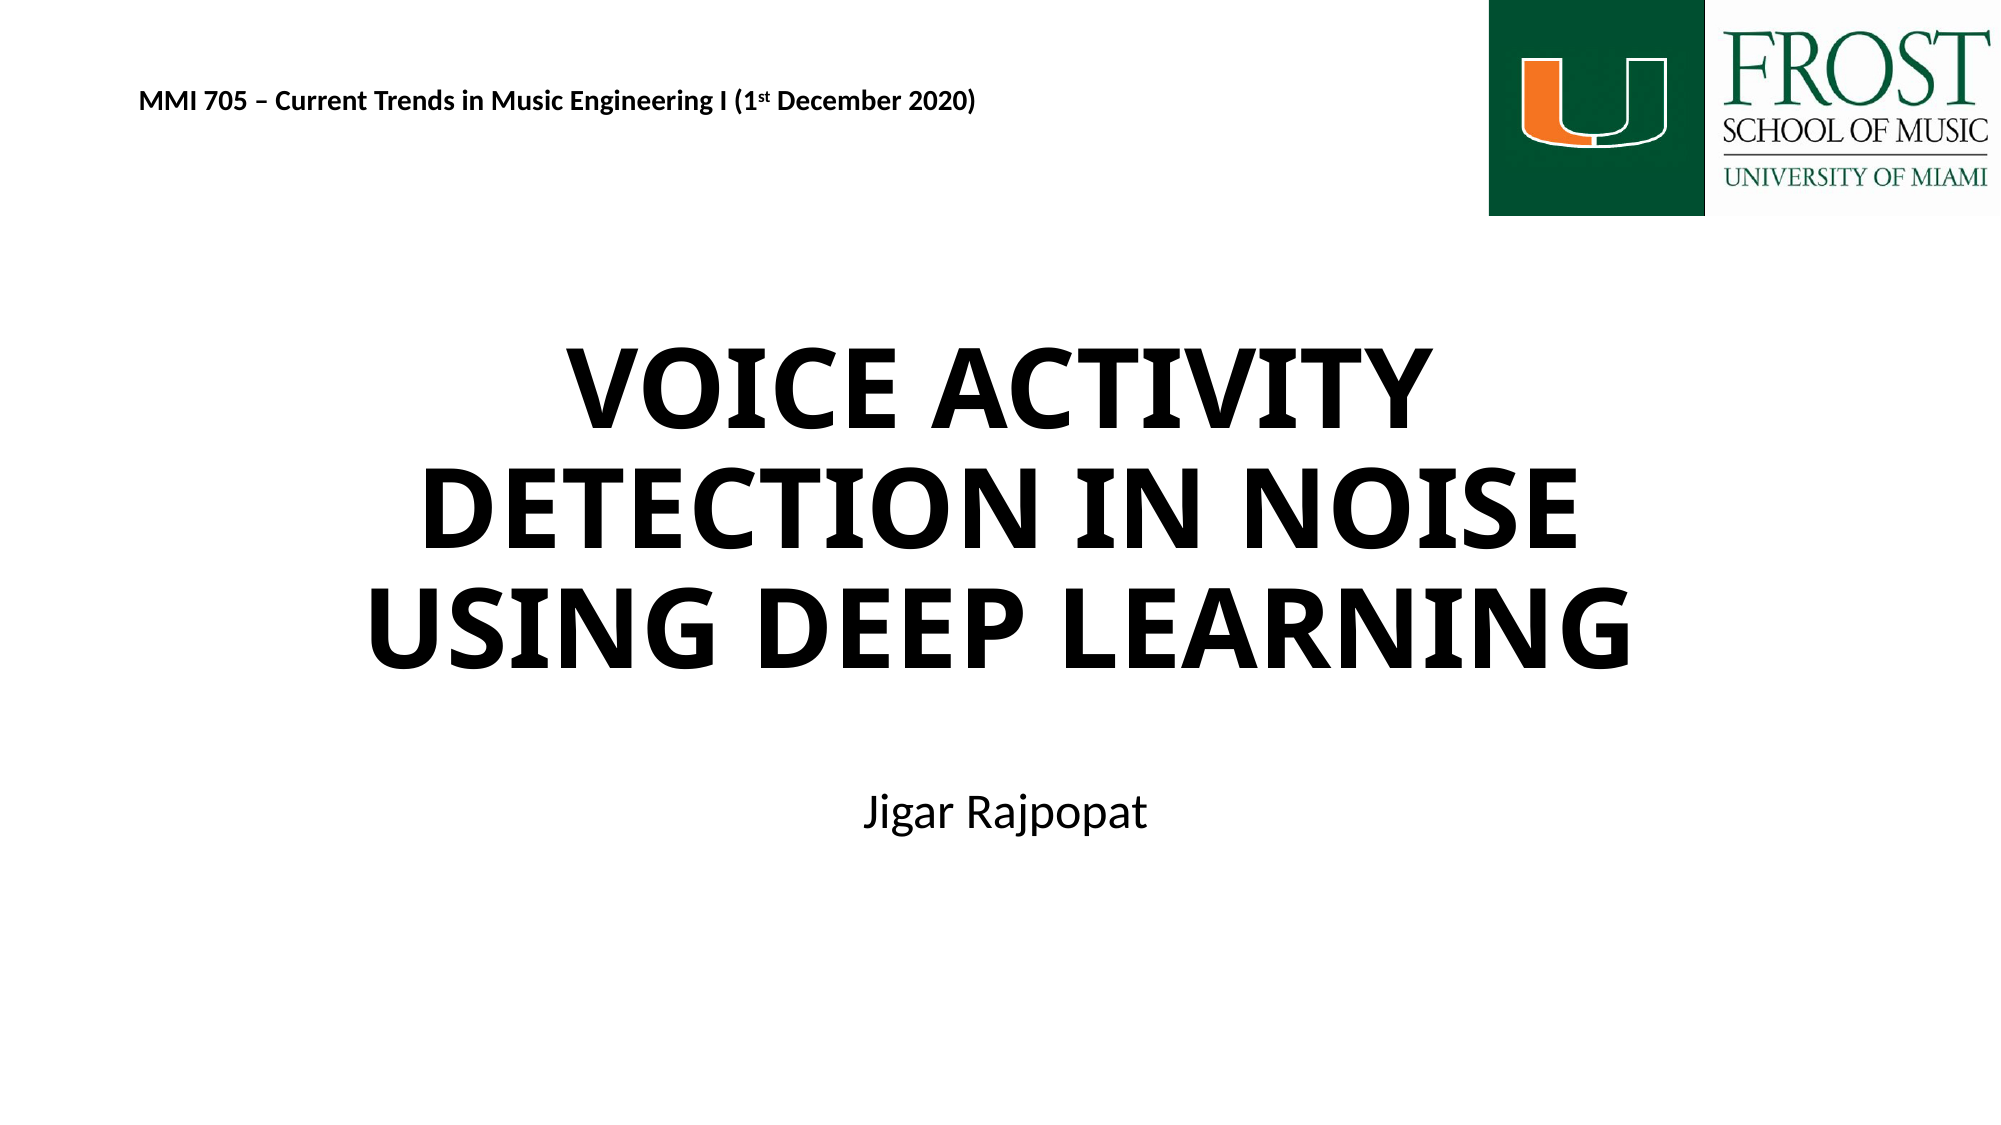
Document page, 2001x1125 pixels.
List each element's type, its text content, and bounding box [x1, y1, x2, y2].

subtitle Jigar Rajpopat [249, 777, 1750, 863]
picture [1488, 0, 2000, 216]
title VOICE ACTIVITY DETECTION IN NOISE USING DEEP LEARNING [249, 322, 1750, 701]
text_box MMI 705 – Current Trends in Music Engineering I (1st December 2020) [123, 74, 1035, 124]
